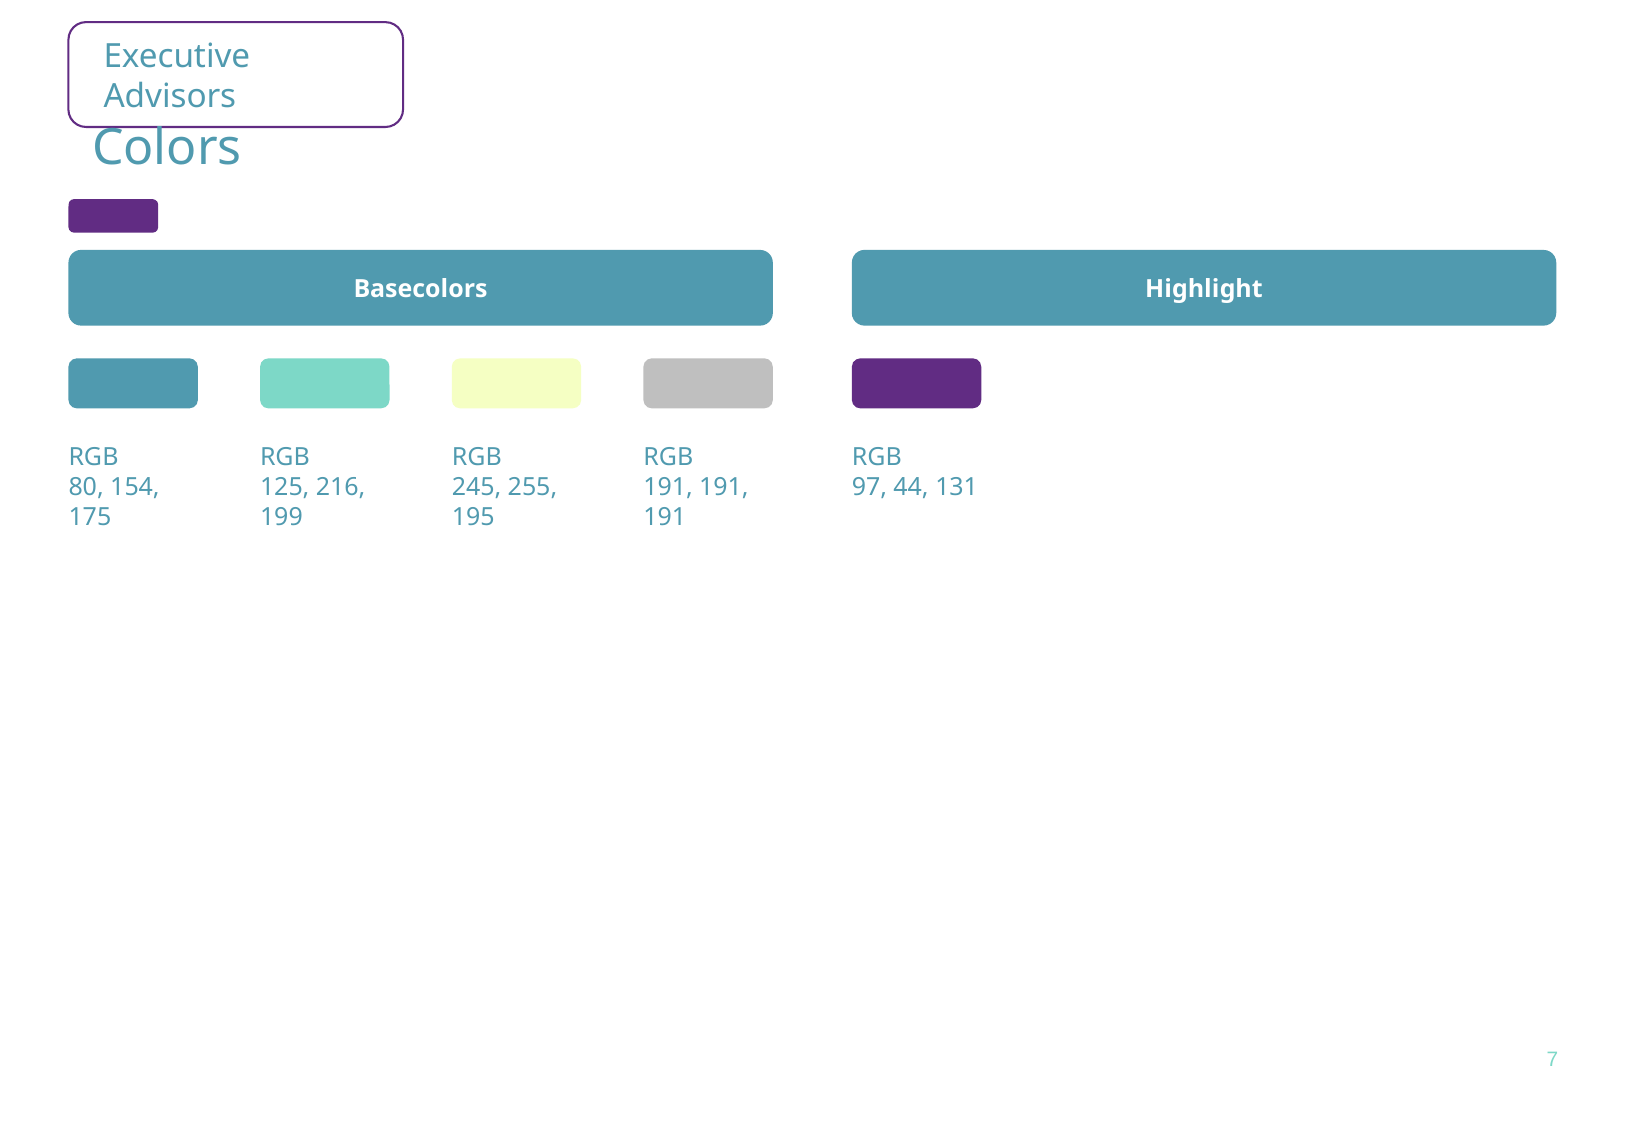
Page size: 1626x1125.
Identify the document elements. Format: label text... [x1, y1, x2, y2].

text_box RGB 191, 191, 191 [643, 440, 794, 538]
text_box Highlight [851, 249, 1557, 326]
text_box [260, 358, 390, 409]
text_box [851, 358, 982, 409]
text_box RGB 245, 255, 195 [451, 440, 602, 538]
text_box RGB 125, 216, 199 [260, 440, 411, 538]
text_box [68, 358, 198, 409]
text_box [451, 358, 582, 409]
text_box [643, 358, 773, 409]
title Colors [68, 108, 1471, 198]
text_box RGB 80, 154, 175 [68, 440, 219, 568]
slide_number 7 [1511, 1042, 1574, 1074]
text_box Basecolors [68, 249, 773, 326]
text_box RGB 97, 44, 131 [851, 440, 1003, 509]
